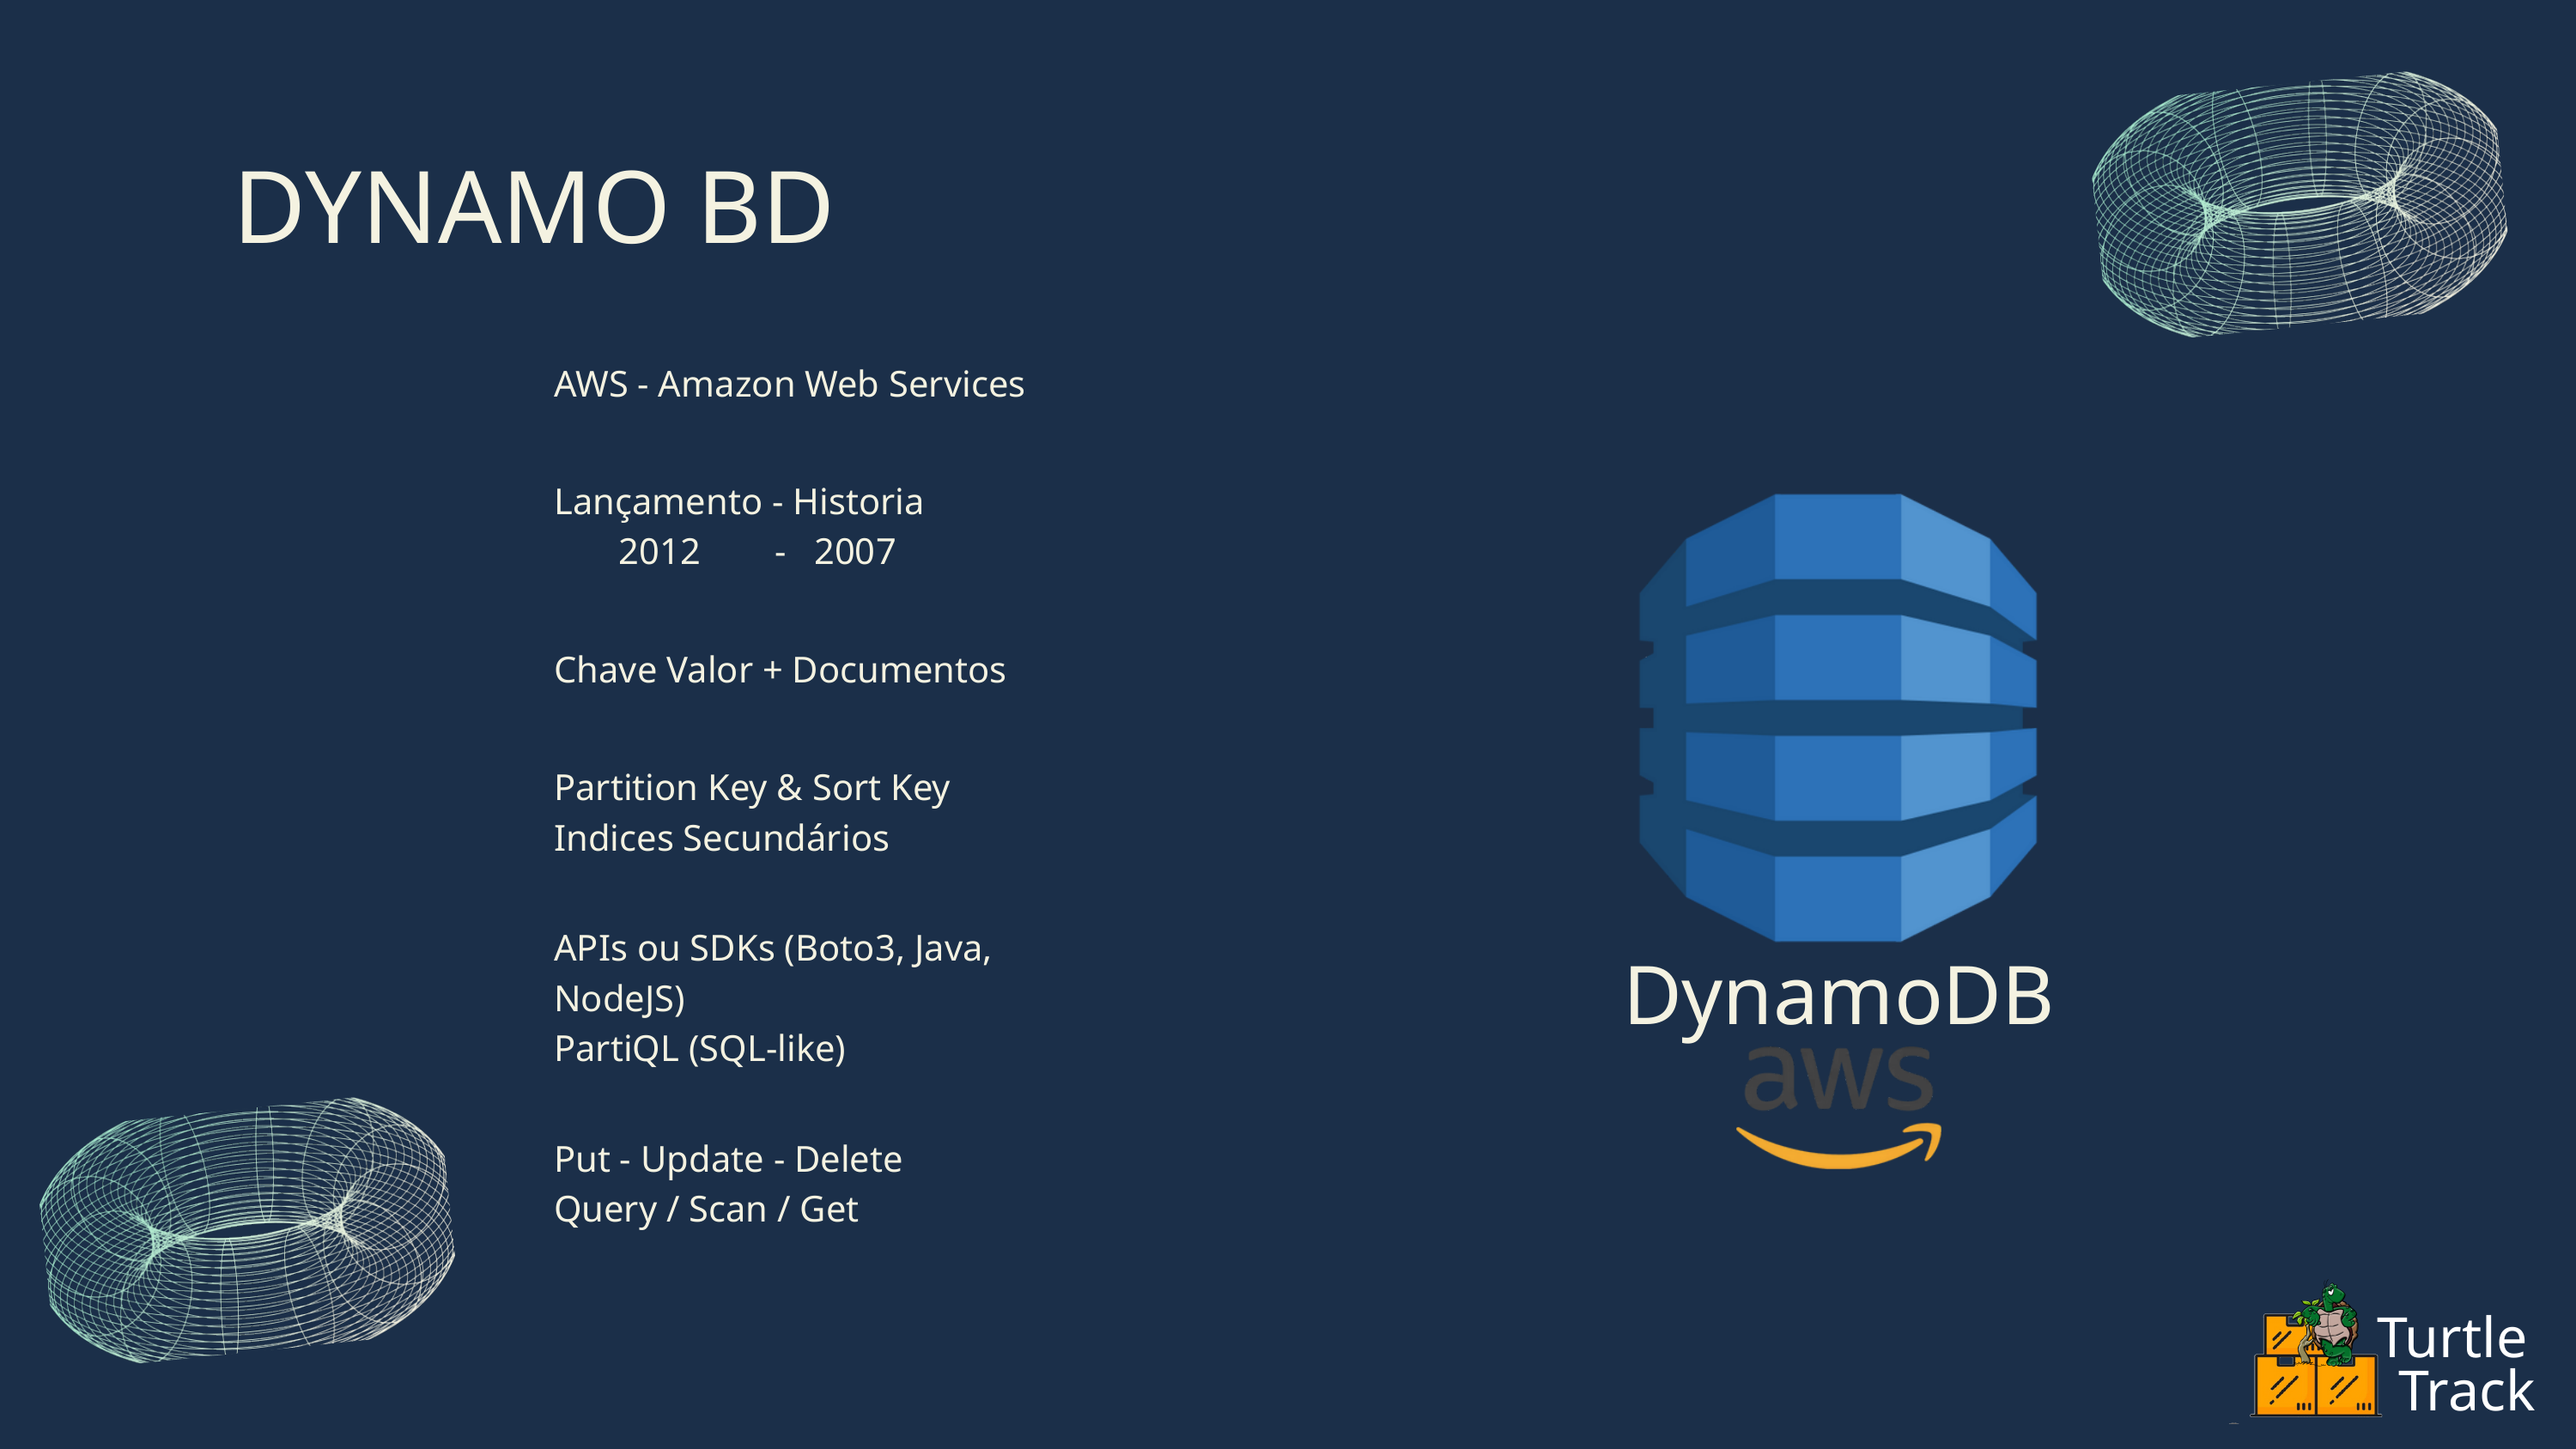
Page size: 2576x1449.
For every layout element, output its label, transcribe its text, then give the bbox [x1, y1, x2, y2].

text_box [1523, 475, 2154, 1177]
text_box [2215, 1278, 2557, 1425]
text_box [32, 1088, 463, 1373]
table_cell Put - Update - Delete Query / Scan / Get [527, 1099, 1115, 1266]
table_header AWS - Amazon Web Services [527, 324, 1115, 442]
table_cell Partition Key & Sort Key Indices Secundários [527, 727, 1115, 895]
table_cell Chave Valor + Documentos [527, 609, 1115, 727]
table_cell APIs ou SDKs (Boto3, Java, NodeJS) PartiQL (SQL-like) [527, 895, 1115, 1099]
text_box [2084, 63, 2516, 347]
text_box DYNAMO BD [144, 143, 924, 264]
table_cell Lançamento - Historia 2012 - 2007 [527, 442, 1115, 609]
